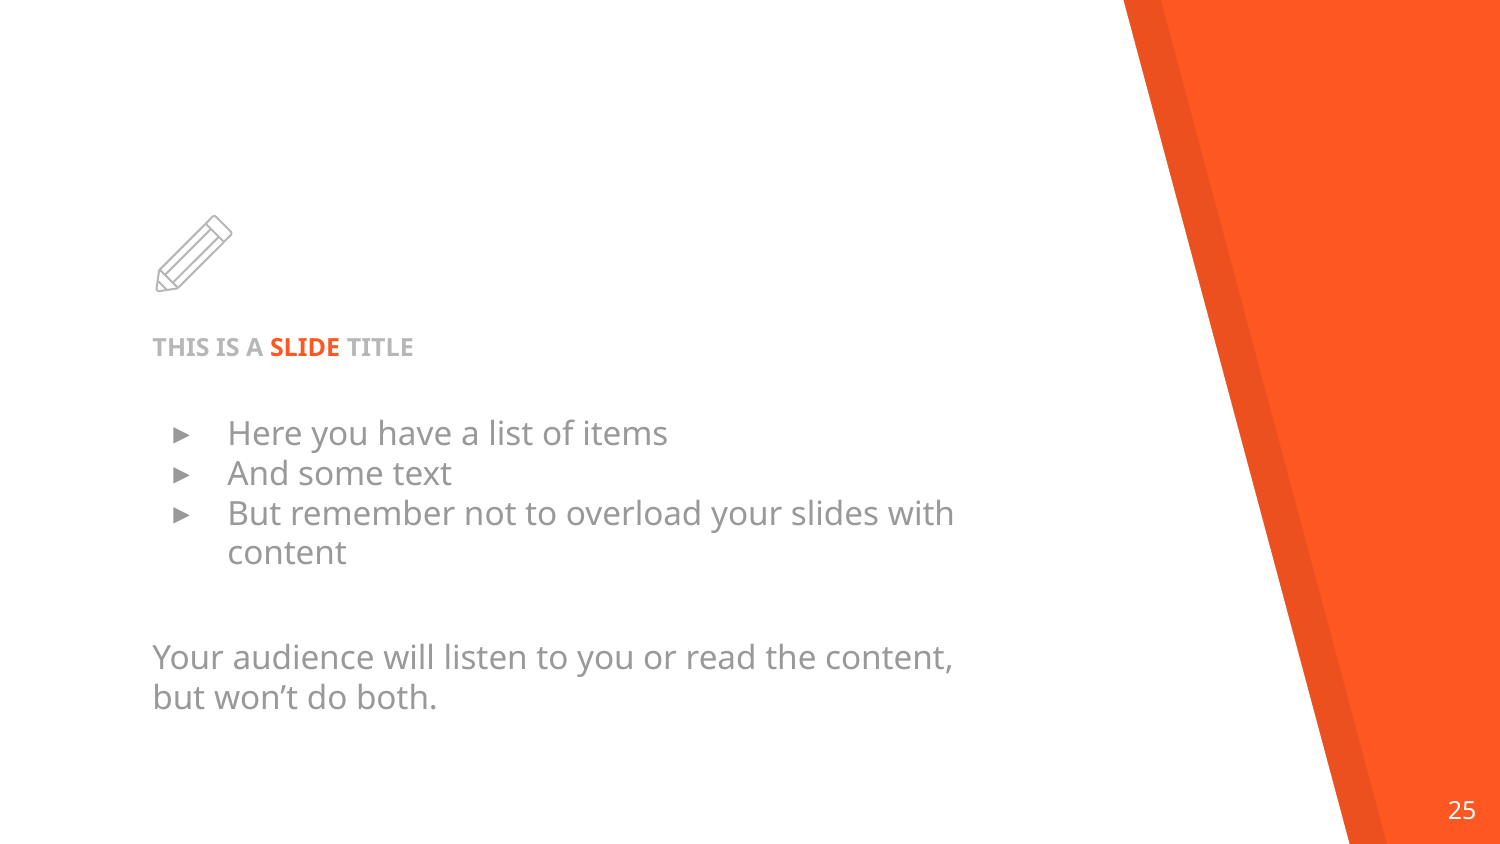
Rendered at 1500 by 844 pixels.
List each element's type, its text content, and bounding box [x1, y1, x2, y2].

title THIS IS A SLIDE TITLE [137, 296, 1011, 377]
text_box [156, 215, 232, 292]
list Here you have a list of items And some text But remember not to overload your slides with content Your audience will listen to you or read the content, but won’t do both. [137, 396, 1011, 767]
slide_number 25 [1401, 779, 1492, 844]
